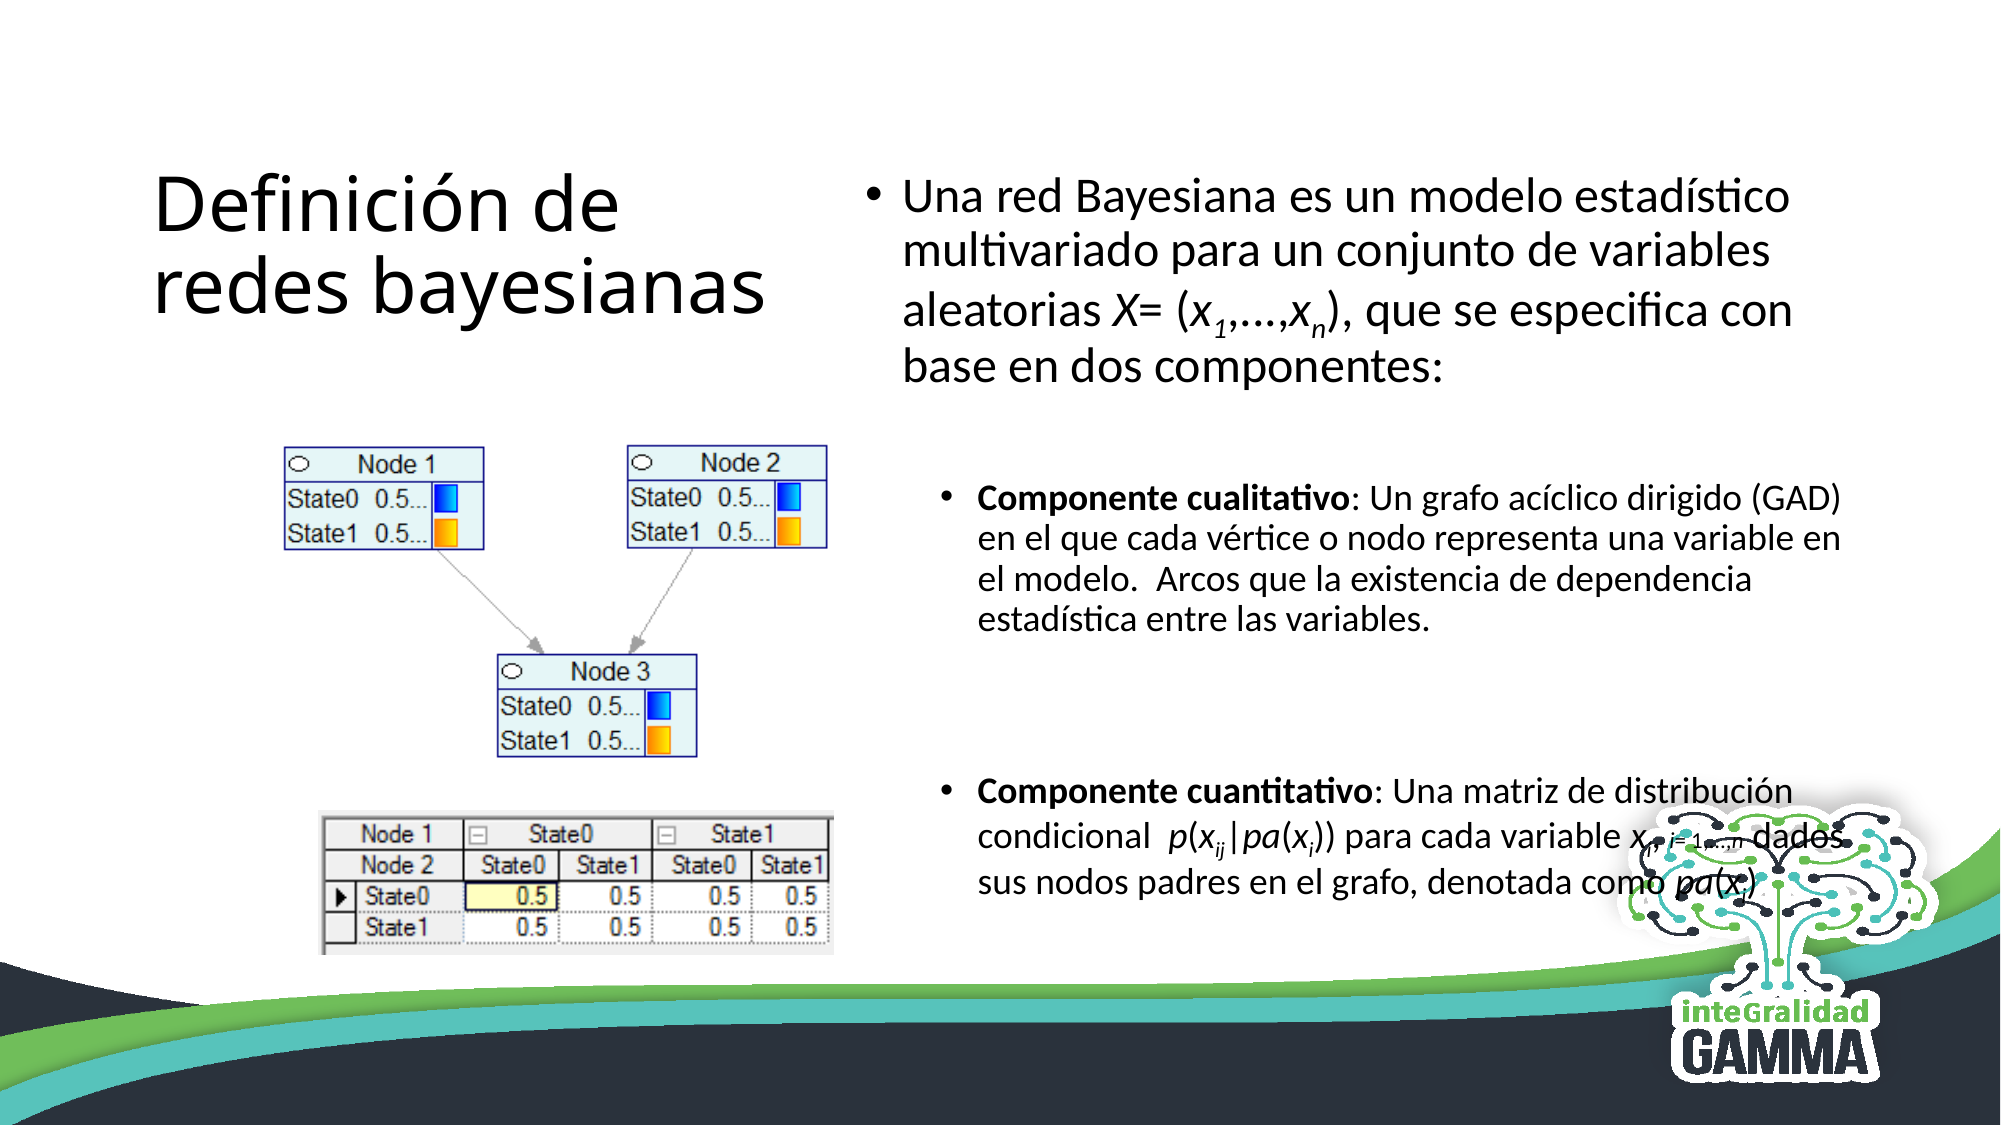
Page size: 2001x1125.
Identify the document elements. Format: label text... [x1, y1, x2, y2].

list Una red Bayesiana es un modelo estadístico multivariado para un conjunto de variables aleatorias X= (x1,...,xn), que se especifica con base en dos componentes: Componente cualitativo: Un grafo acíclico dirigido (GAD) en el que cada vértice o nodo representa una variable en el modelo. Arcos que la existencia de dependencia estadística entre las variables. Componente cuantitativo: Una matriz de distribución condicional p(xij|pa(xi)) para cada variable xi, i= 1,...,n dados sus nodos padres en el grafo, denotada como pa(xi) [850, 161, 1863, 962]
title Definición de redes bayesianas [137, 75, 783, 338]
picture [0, 0, 2001, 1125]
